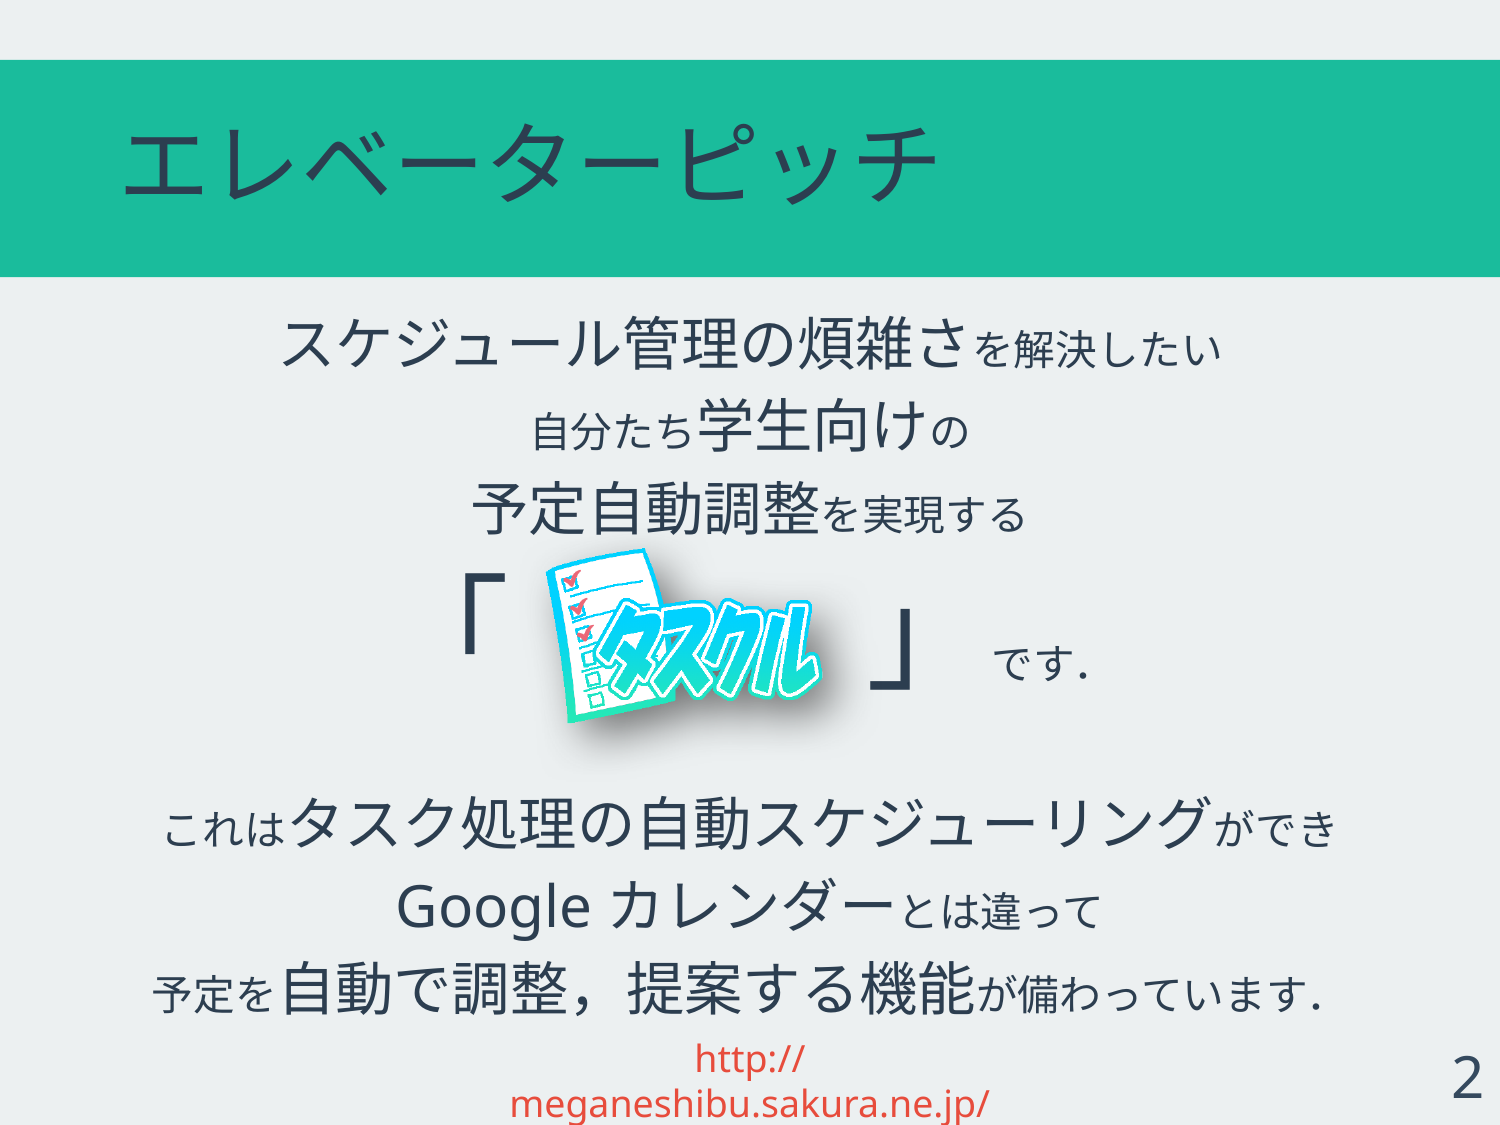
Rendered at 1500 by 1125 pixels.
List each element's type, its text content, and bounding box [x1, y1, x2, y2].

footer http://meganeshibu.sakura.ne.jp/ [440, 1035, 1060, 1125]
slide_number 2 [1060, 1035, 1500, 1125]
title エレベーターピッチ [103, 59, 1397, 279]
list スケジュール管理の煩雑さを解決したい 自分たち学生向けの 予定自動調整を実現する 「 」です． これはタスク処理の自動スケジューリングができ Googleカレンダーとは違って 予定を自動で調整，提案する機能が備わっています． [103, 299, 1397, 1125]
picture [544, 546, 824, 725]
